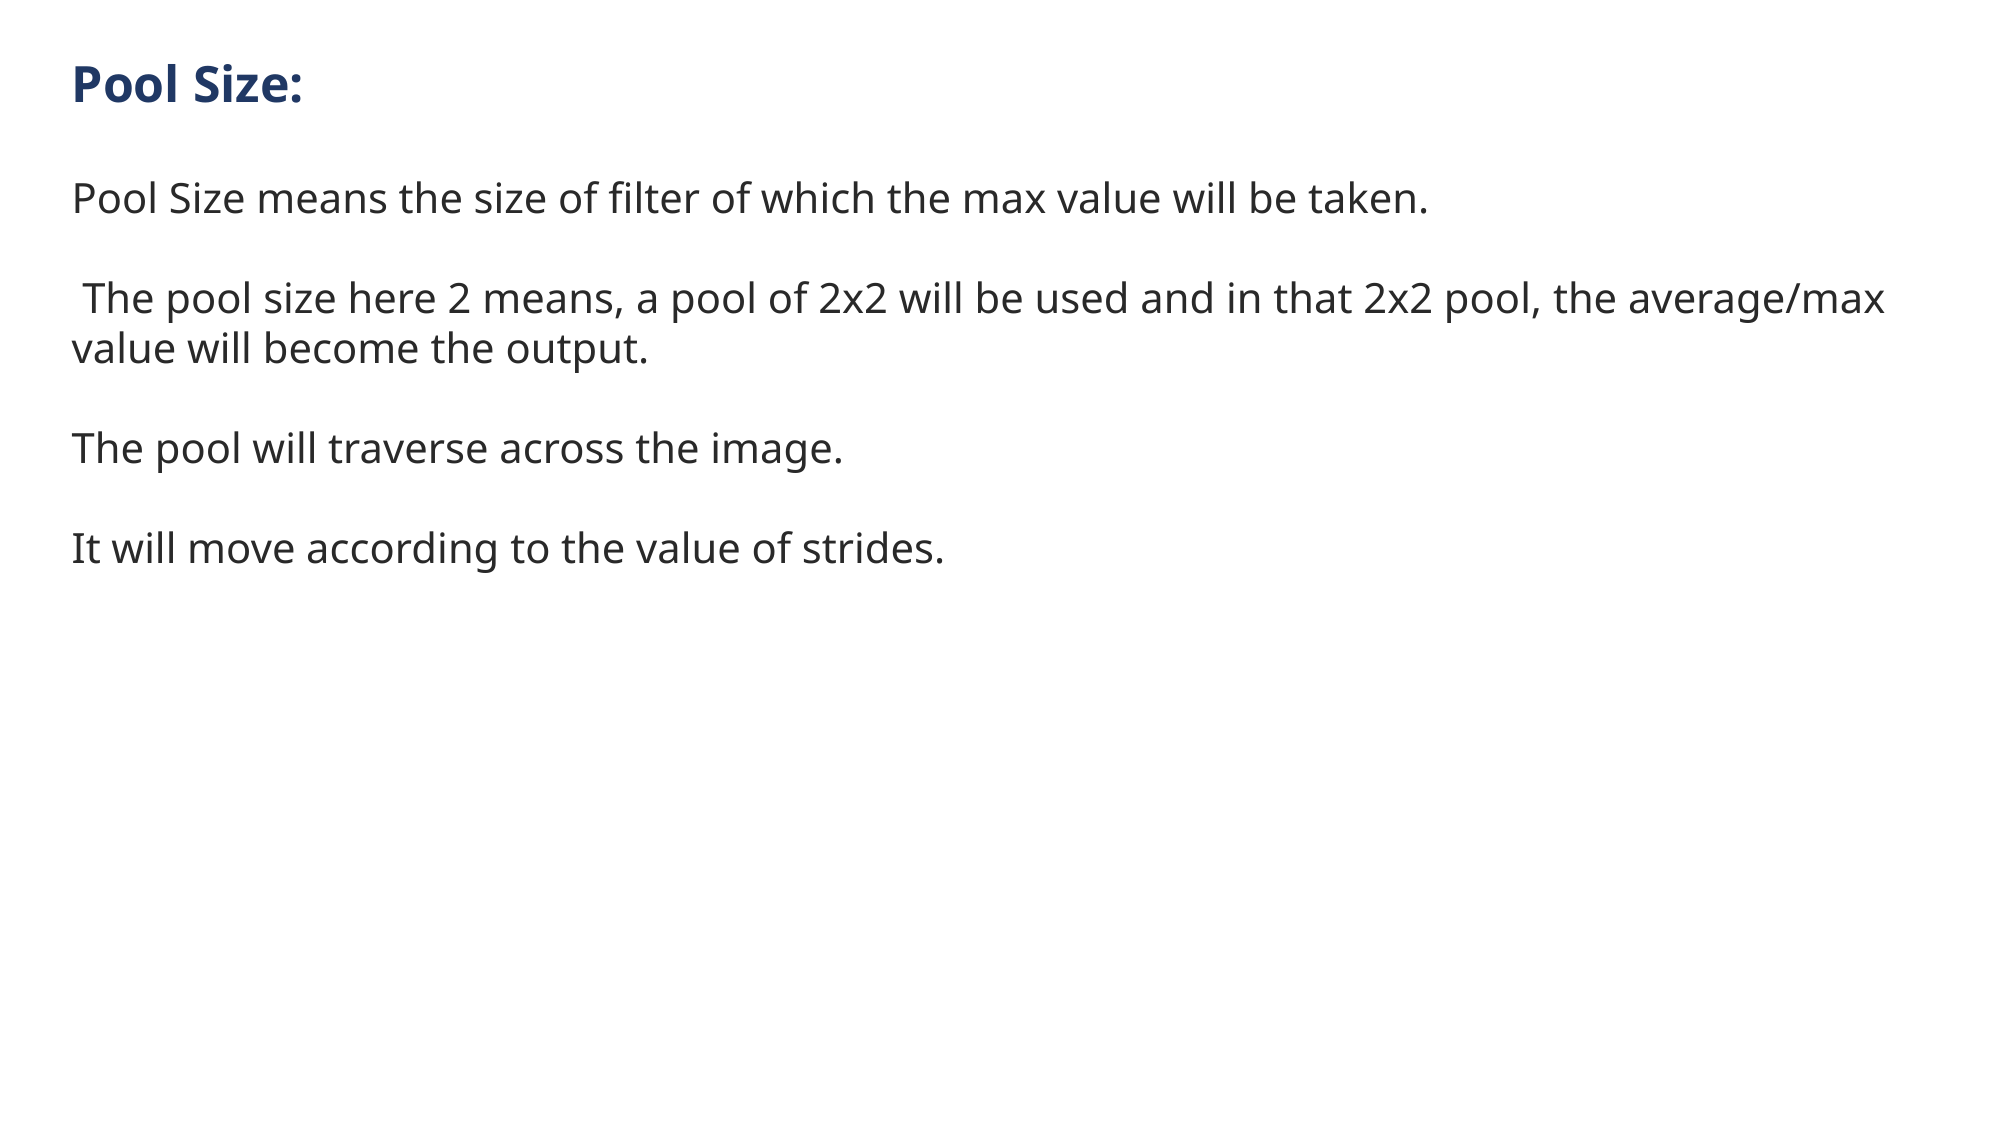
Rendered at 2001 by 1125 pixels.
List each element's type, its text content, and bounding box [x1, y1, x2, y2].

text_box Pool Size: Pool Size means the size of filter of which the max value will be taken. The pool size here 2 means, a pool of 2x2 will be used and in that 2x2 pool, the average/max value will become the output. The pool will traverse across the image. It will move according to the value of strides. [56, 44, 1950, 580]
